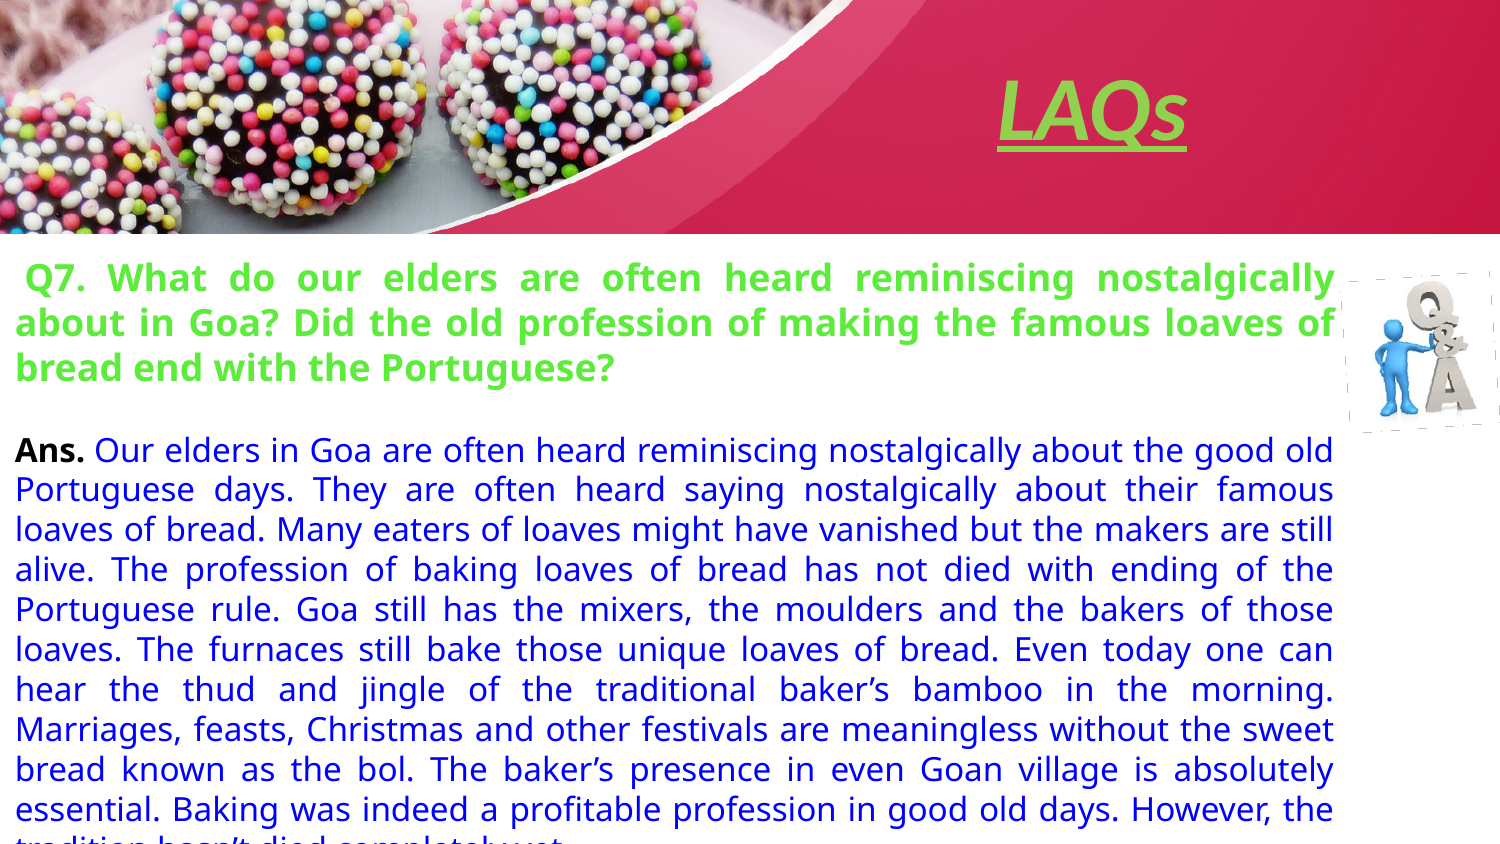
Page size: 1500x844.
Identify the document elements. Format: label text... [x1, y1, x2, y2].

title LAQs [75, 33, 1425, 175]
picture [0, 0, 1500, 844]
text_box Q7. What do our elders are often heard reminiscing nostalgically about in Goa? Did the old profession of making the famous loaves of bread end with the Portuguese? Ans. Our elders in Goa are often heard reminiscing nostalgically about the good old Portuguese days. They are often heard saying nostalgically about their famous loaves of bread. Many eaters of loaves might have vanished but the makers are still alive. The profession of baking loaves of bread has not died with ending of the Portuguese rule. Goa still has the mixers, the moulders and the bakers of those loaves. The furnaces still bake those unique loaves of bread. Even today one can hear the thud and jingle of the traditional baker’s bamboo in the morning. Marriages, feasts, Christmas and other festivals are meaningless without the sweet bread known as the bol. The baker’s presence in even Goan village is absolutely essential. Baking was indeed a profitable profession in good old days. However, the tradition hasn’t died completely yet. [0, 246, 1352, 844]
